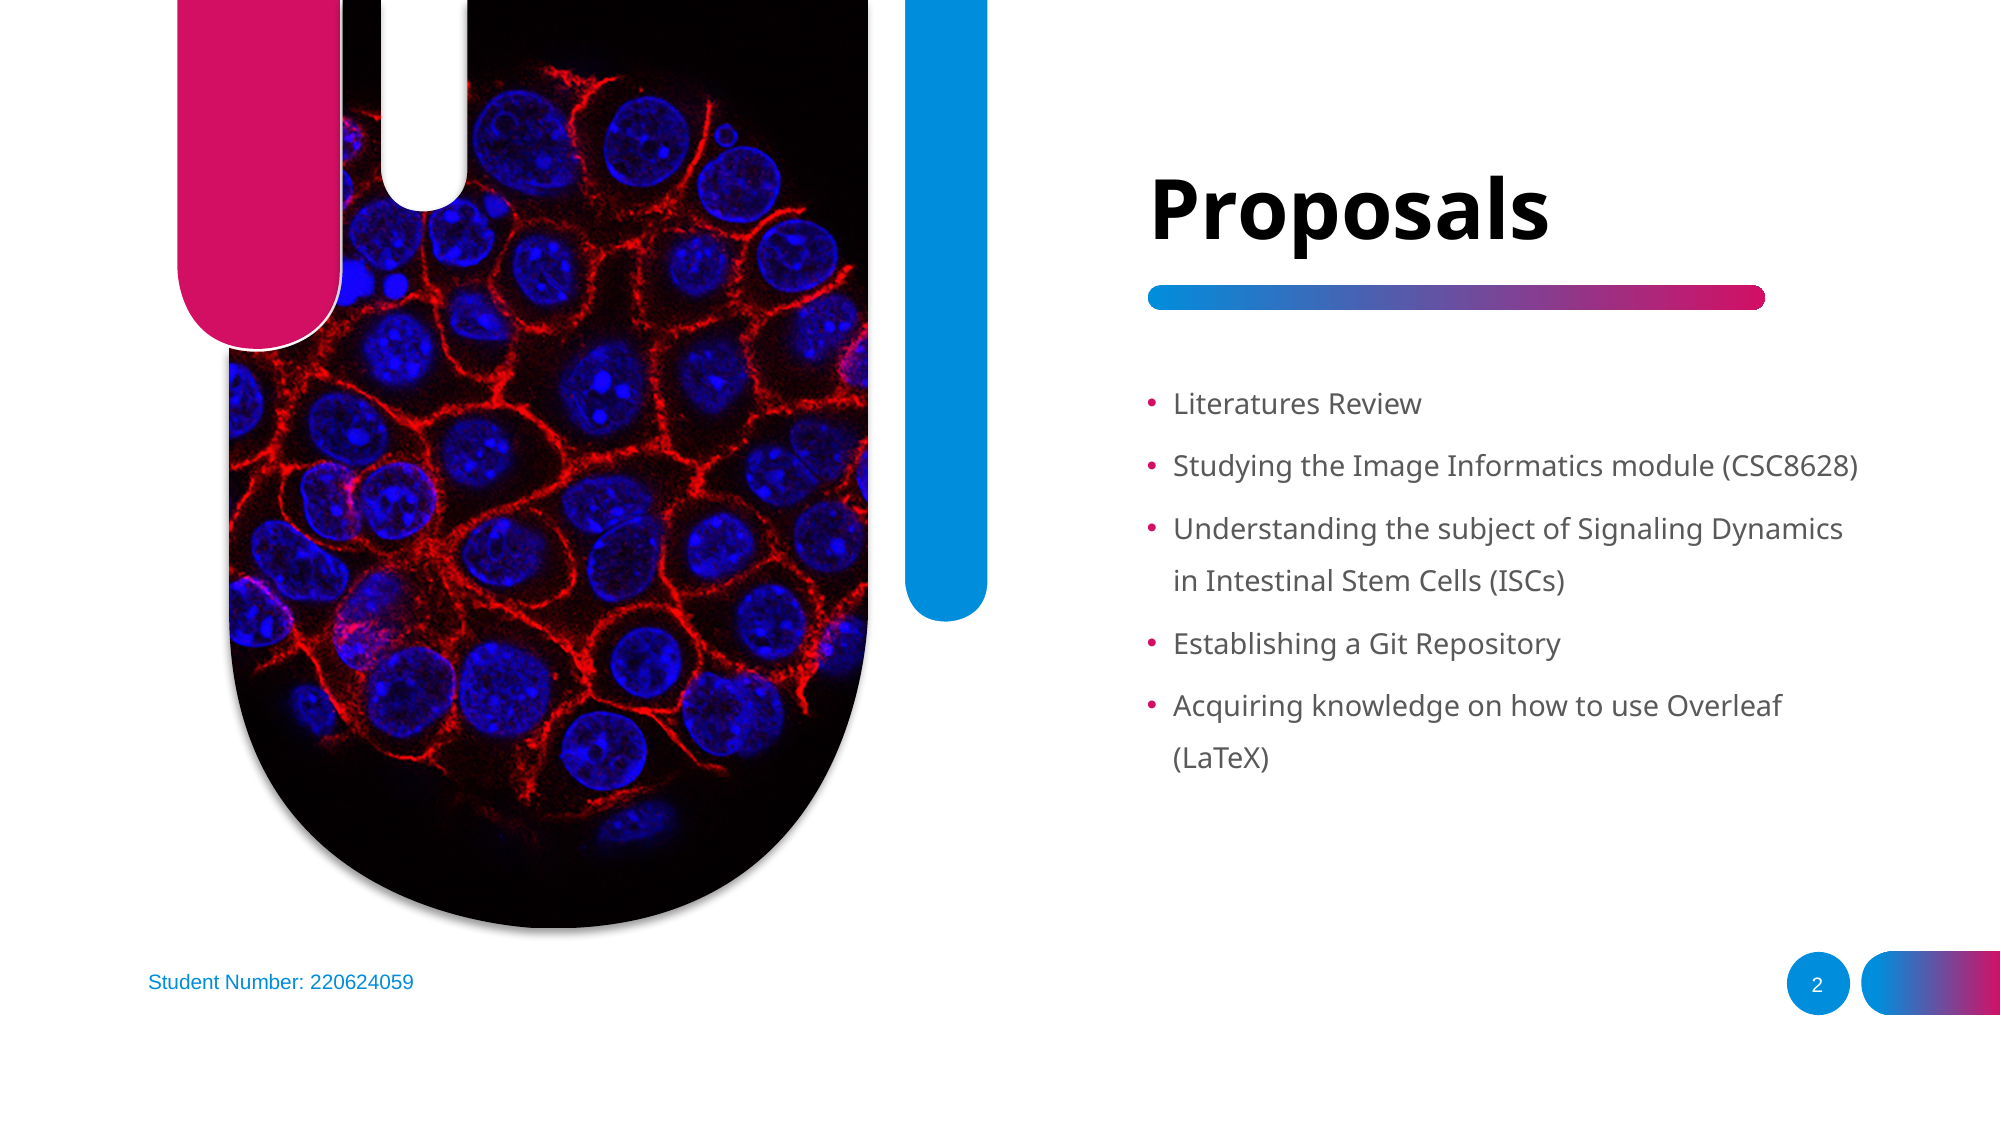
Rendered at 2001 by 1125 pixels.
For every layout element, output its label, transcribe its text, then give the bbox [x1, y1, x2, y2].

footer Student Number: 220624059 [133, 951, 775, 1011]
picture [229, 0, 869, 928]
list Literatures Review Studying the Image Informatics module (CSC8628) Understanding the subject of Signaling Dynamics in Intestinal Stem Cells (ISCs) Establishing a Git Repository Acquiring knowledge on how to use Overleaf (LaTeX) [1131, 360, 1879, 839]
slide_number 2 [1772, 954, 1863, 1015]
title Proposals [1133, 148, 1873, 278]
